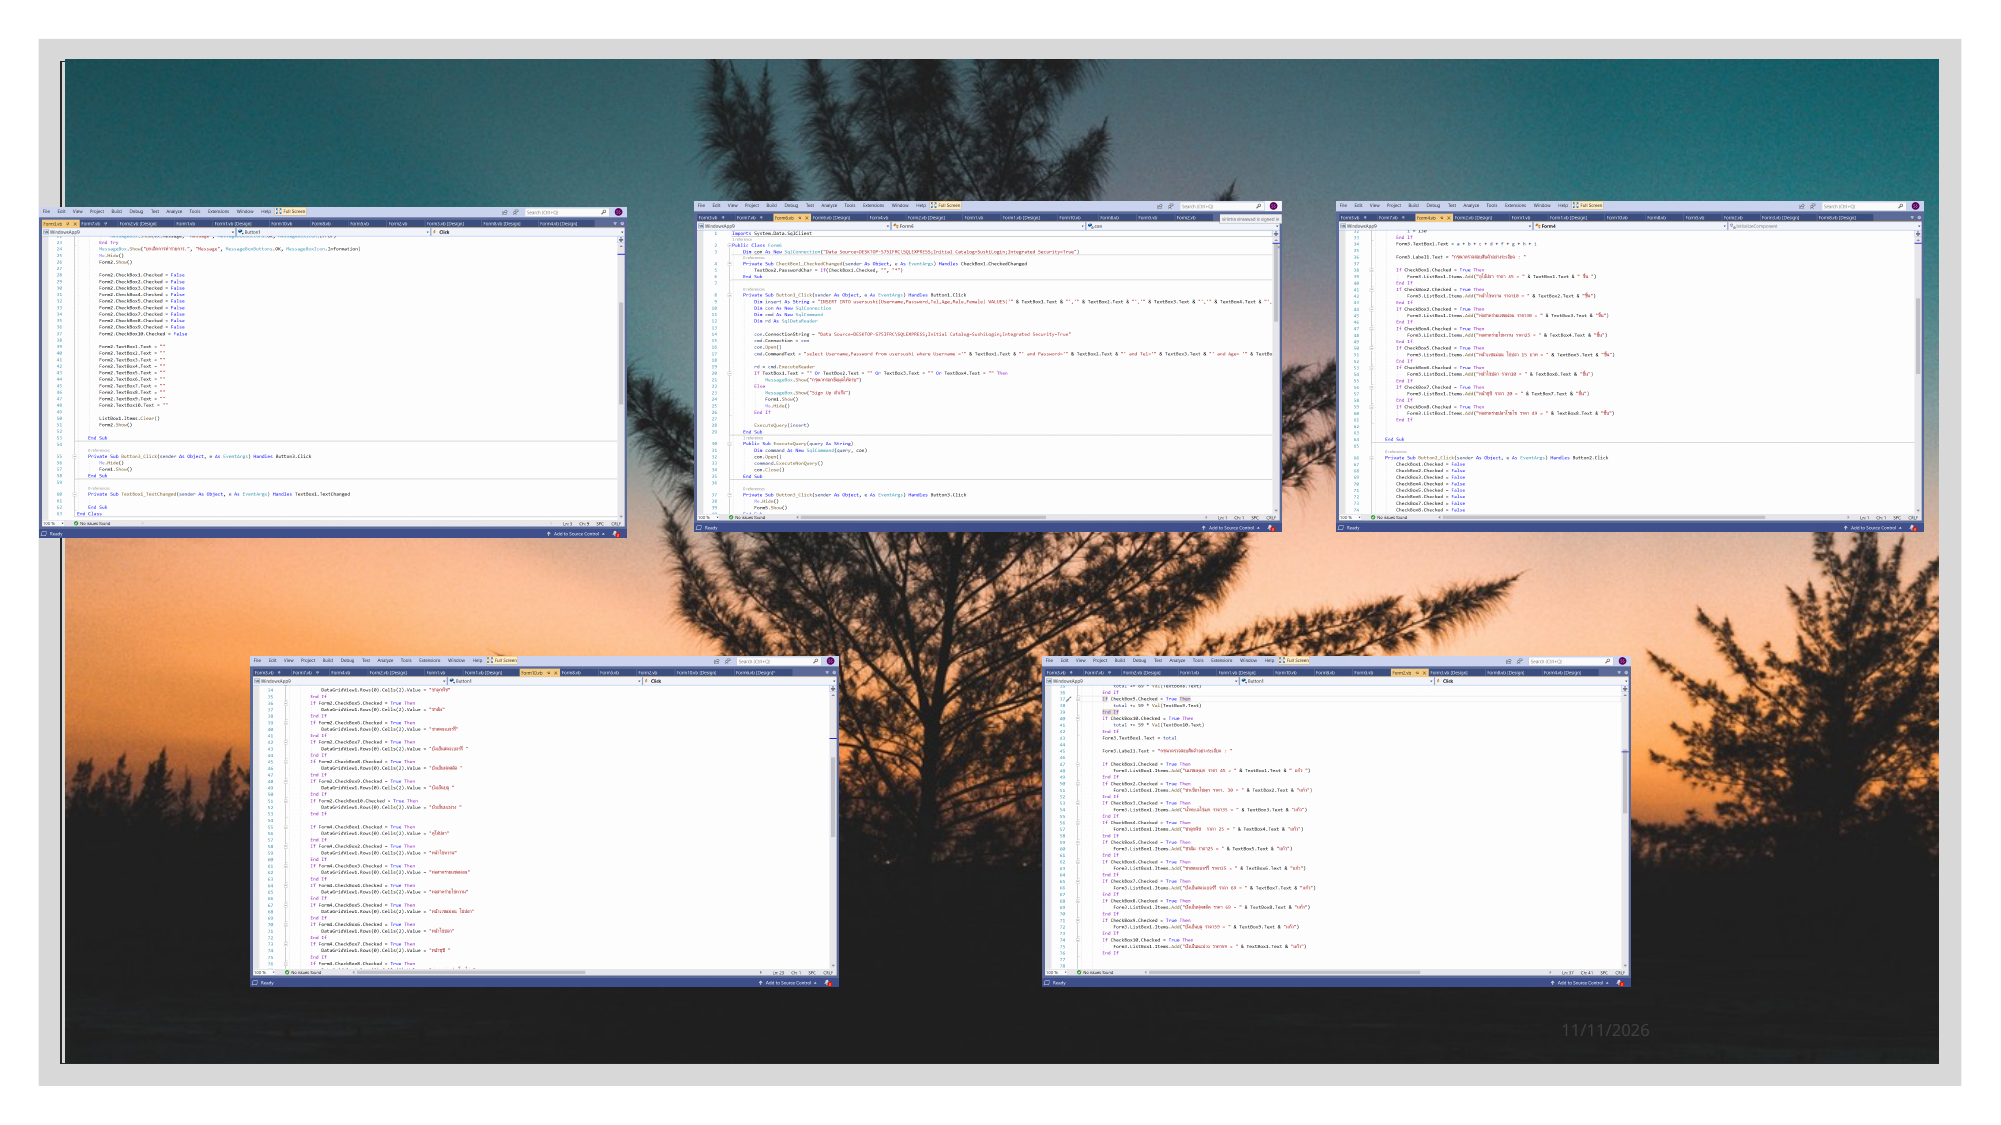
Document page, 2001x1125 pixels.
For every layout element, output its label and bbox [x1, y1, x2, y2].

picture [1336, 201, 1924, 532]
picture [250, 656, 839, 987]
list [65, 59, 1939, 1064]
picture [1042, 656, 1631, 987]
picture [39, 207, 627, 538]
picture [694, 201, 1282, 532]
